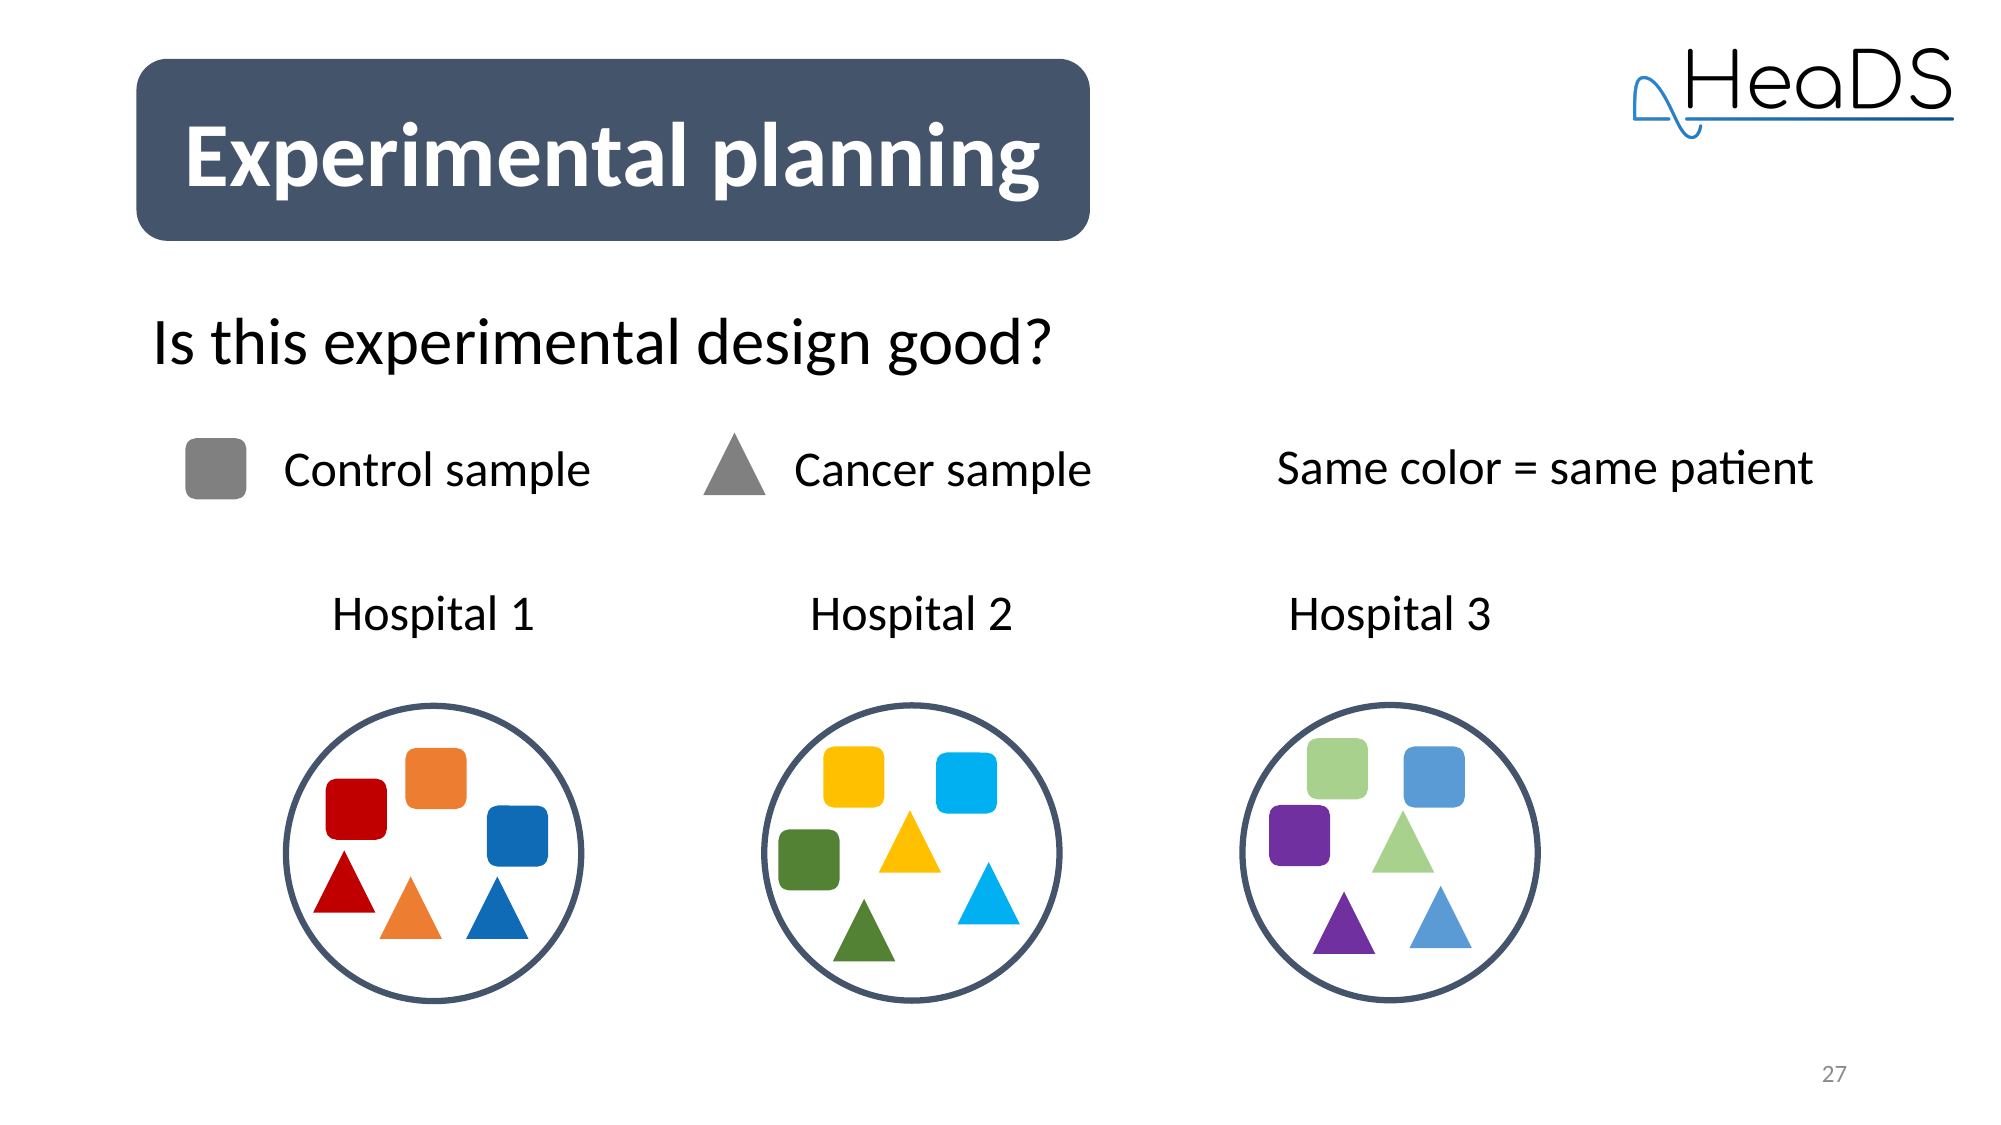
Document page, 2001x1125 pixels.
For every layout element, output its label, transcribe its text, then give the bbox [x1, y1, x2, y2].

picture [1633, 48, 1954, 139]
text_box Control sample [269, 429, 607, 505]
list Is this experimental design good? [137, 299, 1863, 389]
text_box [764, 573, 1060, 1001]
text_box [703, 432, 766, 496]
text_box Same color = same patient [1262, 426, 1830, 502]
text_box [185, 438, 247, 500]
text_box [285, 573, 582, 1002]
text_box Cancer sample [779, 429, 1108, 505]
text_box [1242, 573, 1538, 1001]
text_box Experimental planning [136, 58, 1090, 241]
slide_number 27 [1412, 1042, 1863, 1103]
